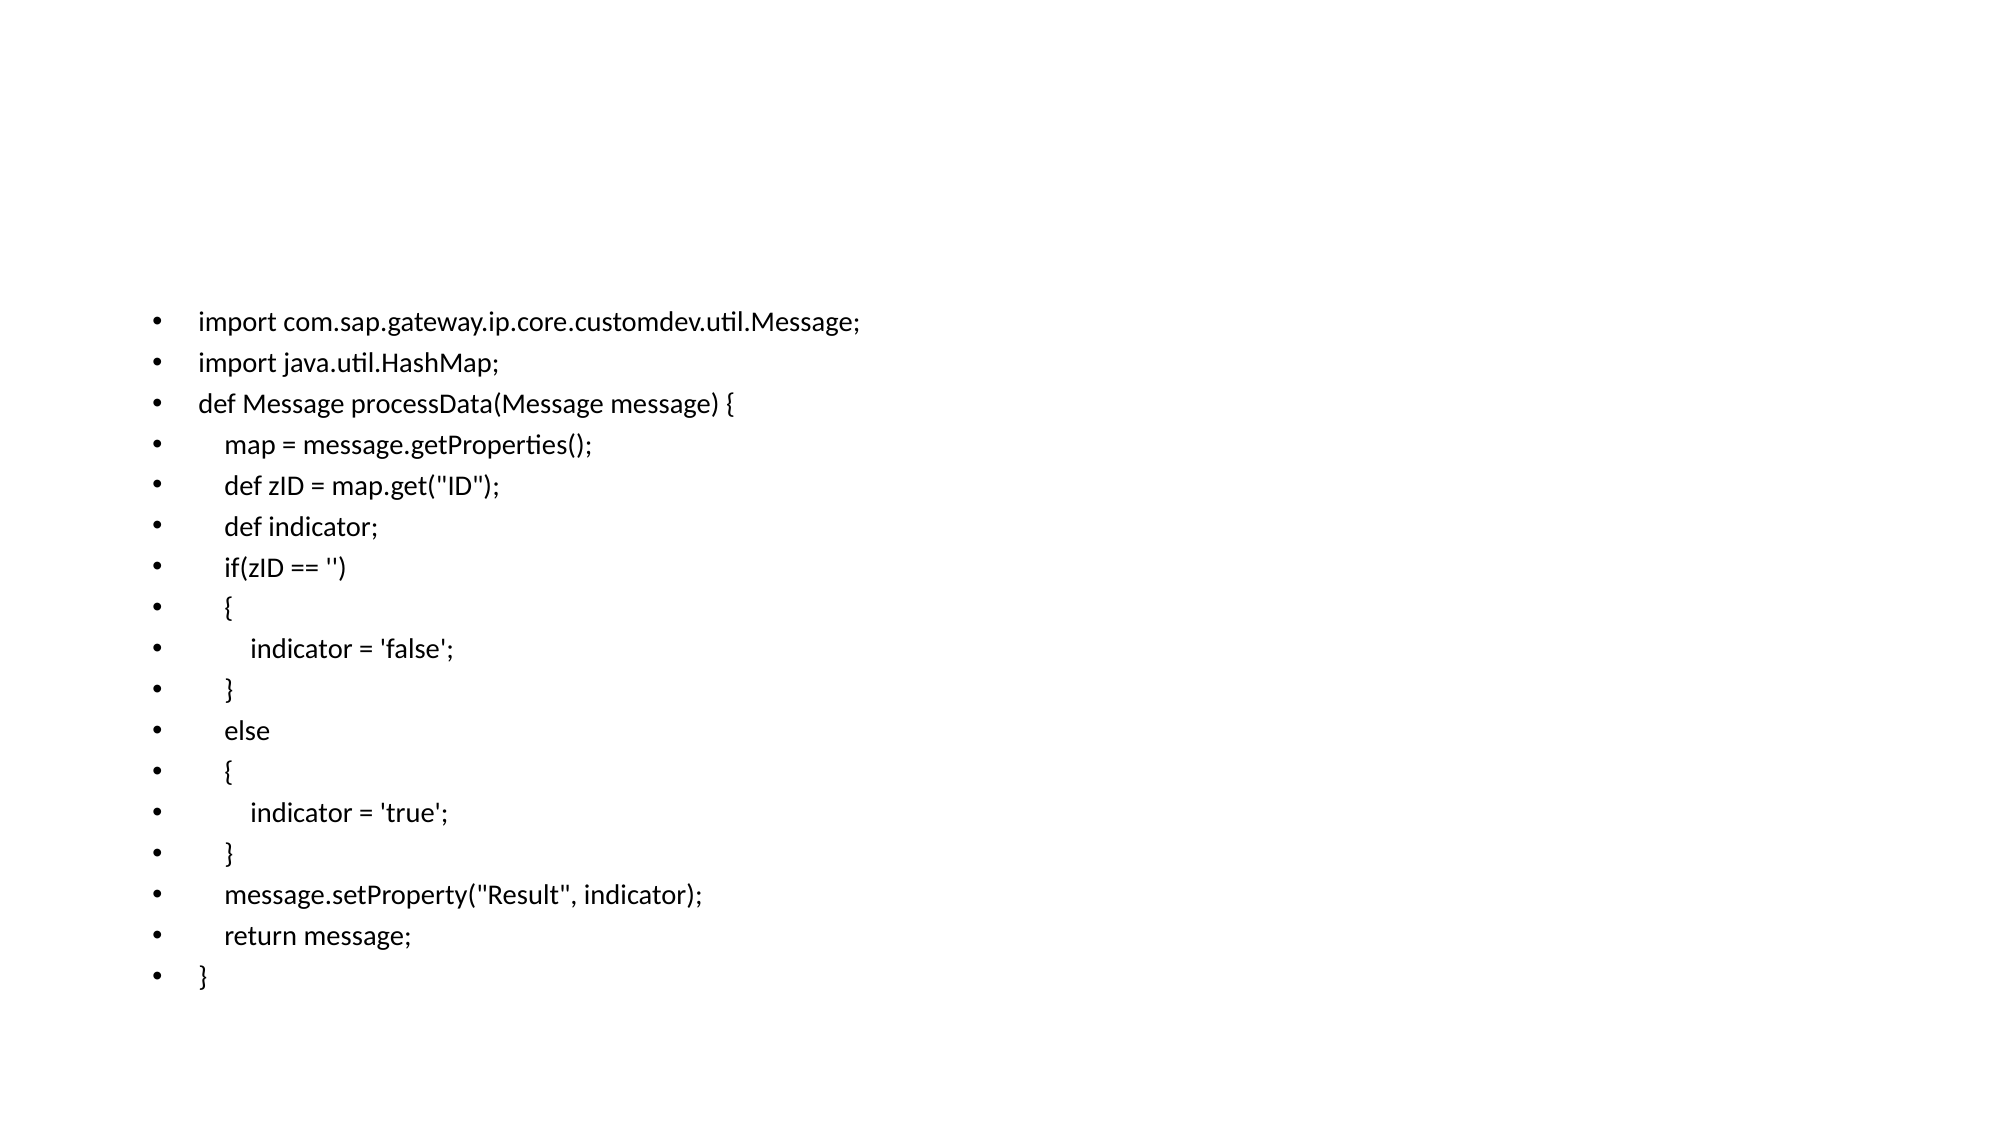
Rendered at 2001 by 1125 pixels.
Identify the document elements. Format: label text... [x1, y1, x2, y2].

list import com.sap.gateway.ip.core.customdev.util.Message; import java.util.HashMap; def Message processData(Message message) { map = message.getProperties(); def zID = map.get("ID"); def indicator; if(zID == '') { indicator = 'false'; } else { indicator = 'true'; } message.setProperty("Result", indicator); return message; } [137, 299, 1863, 1014]
